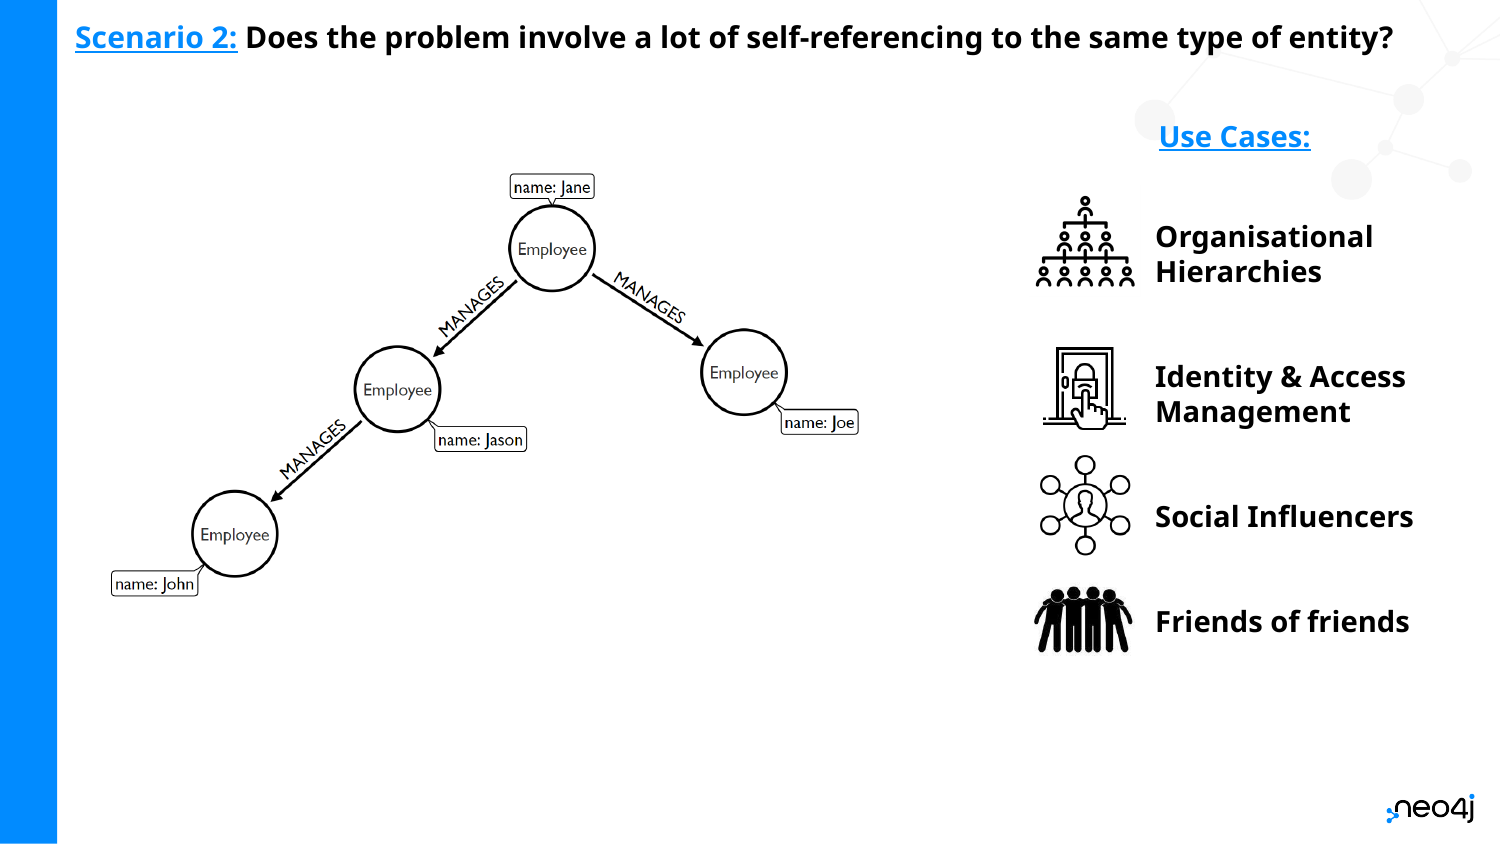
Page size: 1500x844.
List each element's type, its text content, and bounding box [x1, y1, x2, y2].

text_box Use Cases: [1143, 102, 1440, 168]
picture [1385, 791, 1476, 826]
text_box Organisational Hierarchies Identity & Access Management Social Influencers Friends of friends [1140, 203, 1477, 689]
title Scenario 2: Does the problem involve a lot of self-referencing to the same type of entity? [60, 0, 1500, 94]
picture [1029, 449, 1141, 561]
picture [1029, 573, 1141, 671]
picture [1043, 346, 1126, 430]
picture [85, 111, 890, 634]
picture [1029, 94, 1500, 297]
